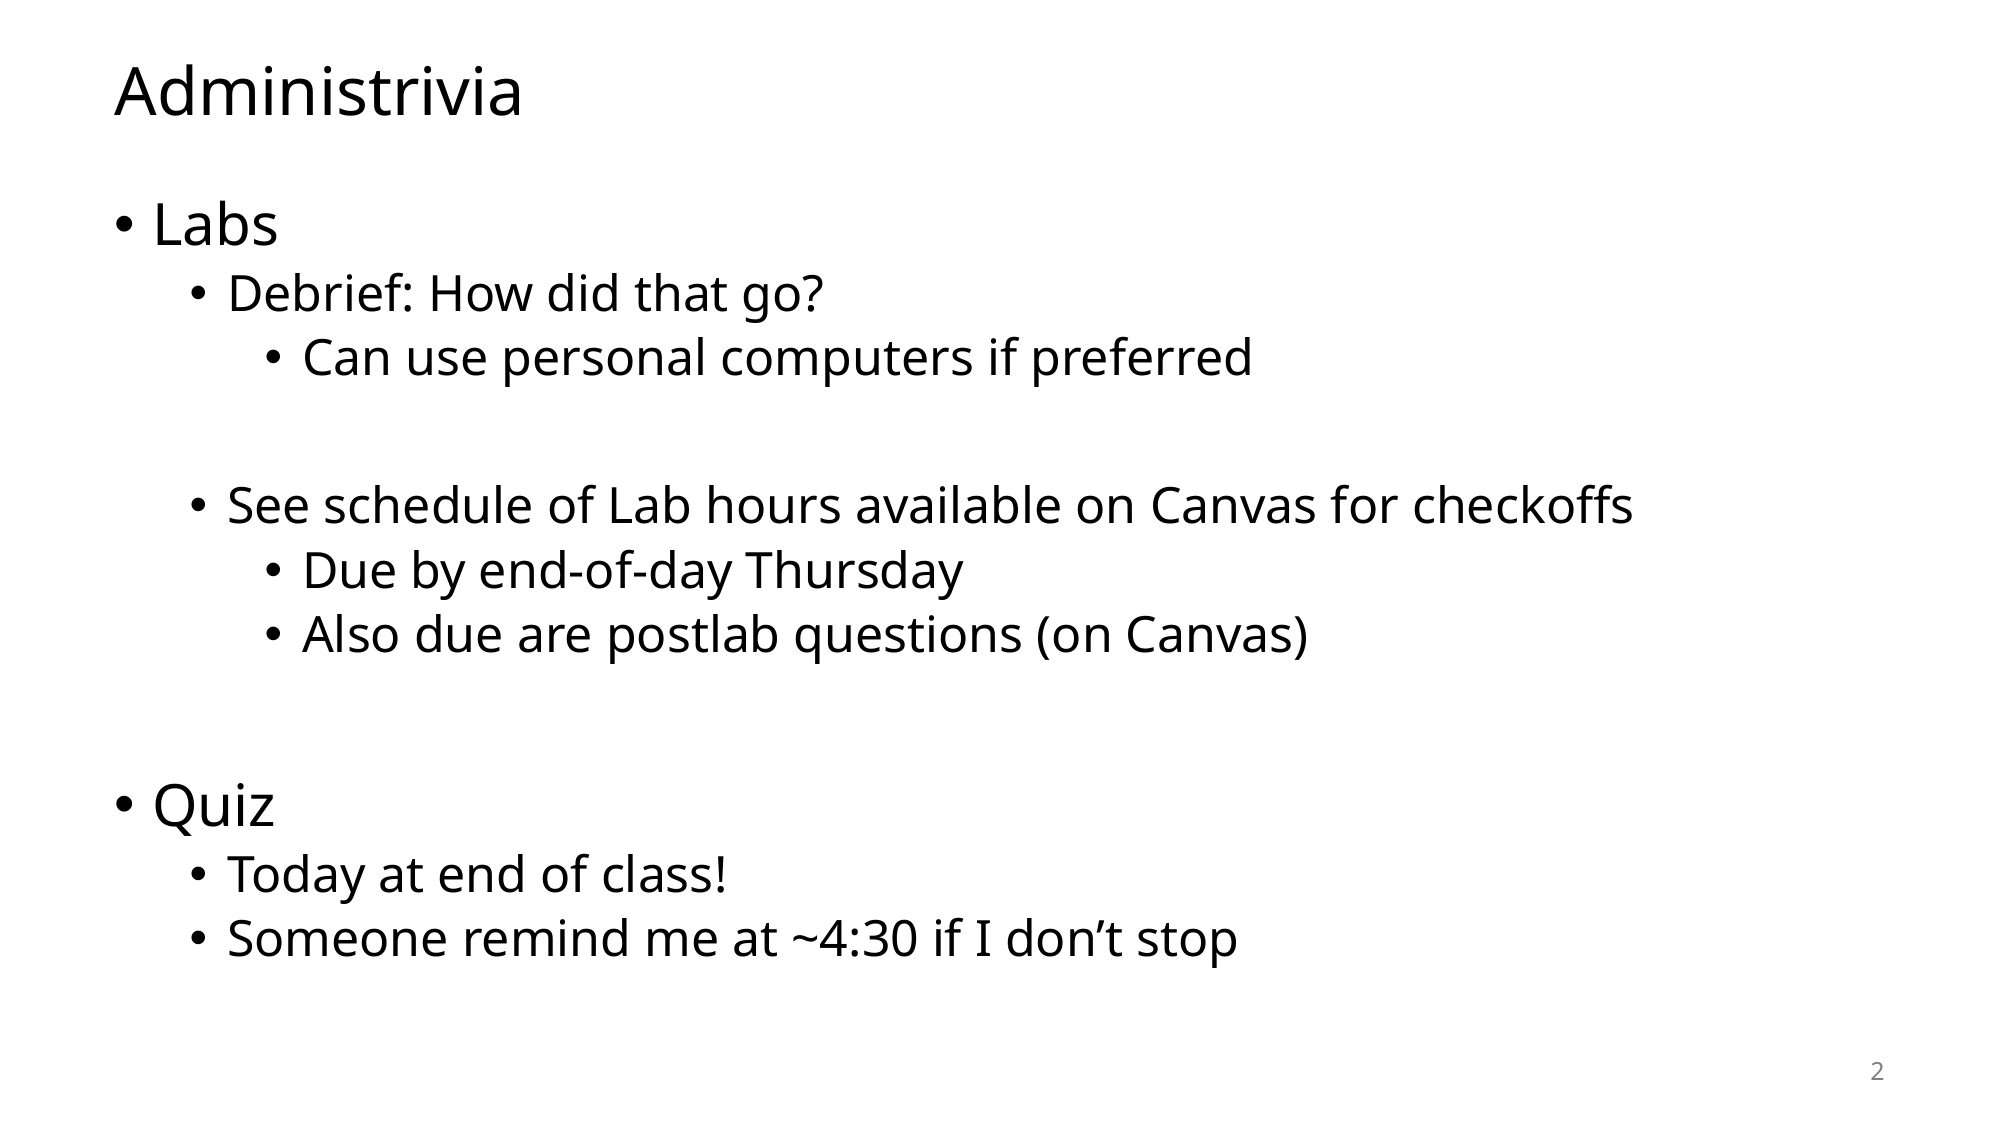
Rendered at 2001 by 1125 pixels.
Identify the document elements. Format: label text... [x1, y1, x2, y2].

list Labs Debrief: How did that go? Can use personal computers if preferred See schedule of Lab hours available on Canvas for checkoffs Due by end-of-day Thursday Also due are postlab questions (on Canvas) Quiz Today at end of class! Someone remind me at ~4:30 if I don’t stop [99, 187, 1900, 1013]
slide_number 2 [1749, 1042, 1900, 1103]
title Administrivia [99, 37, 1900, 150]
